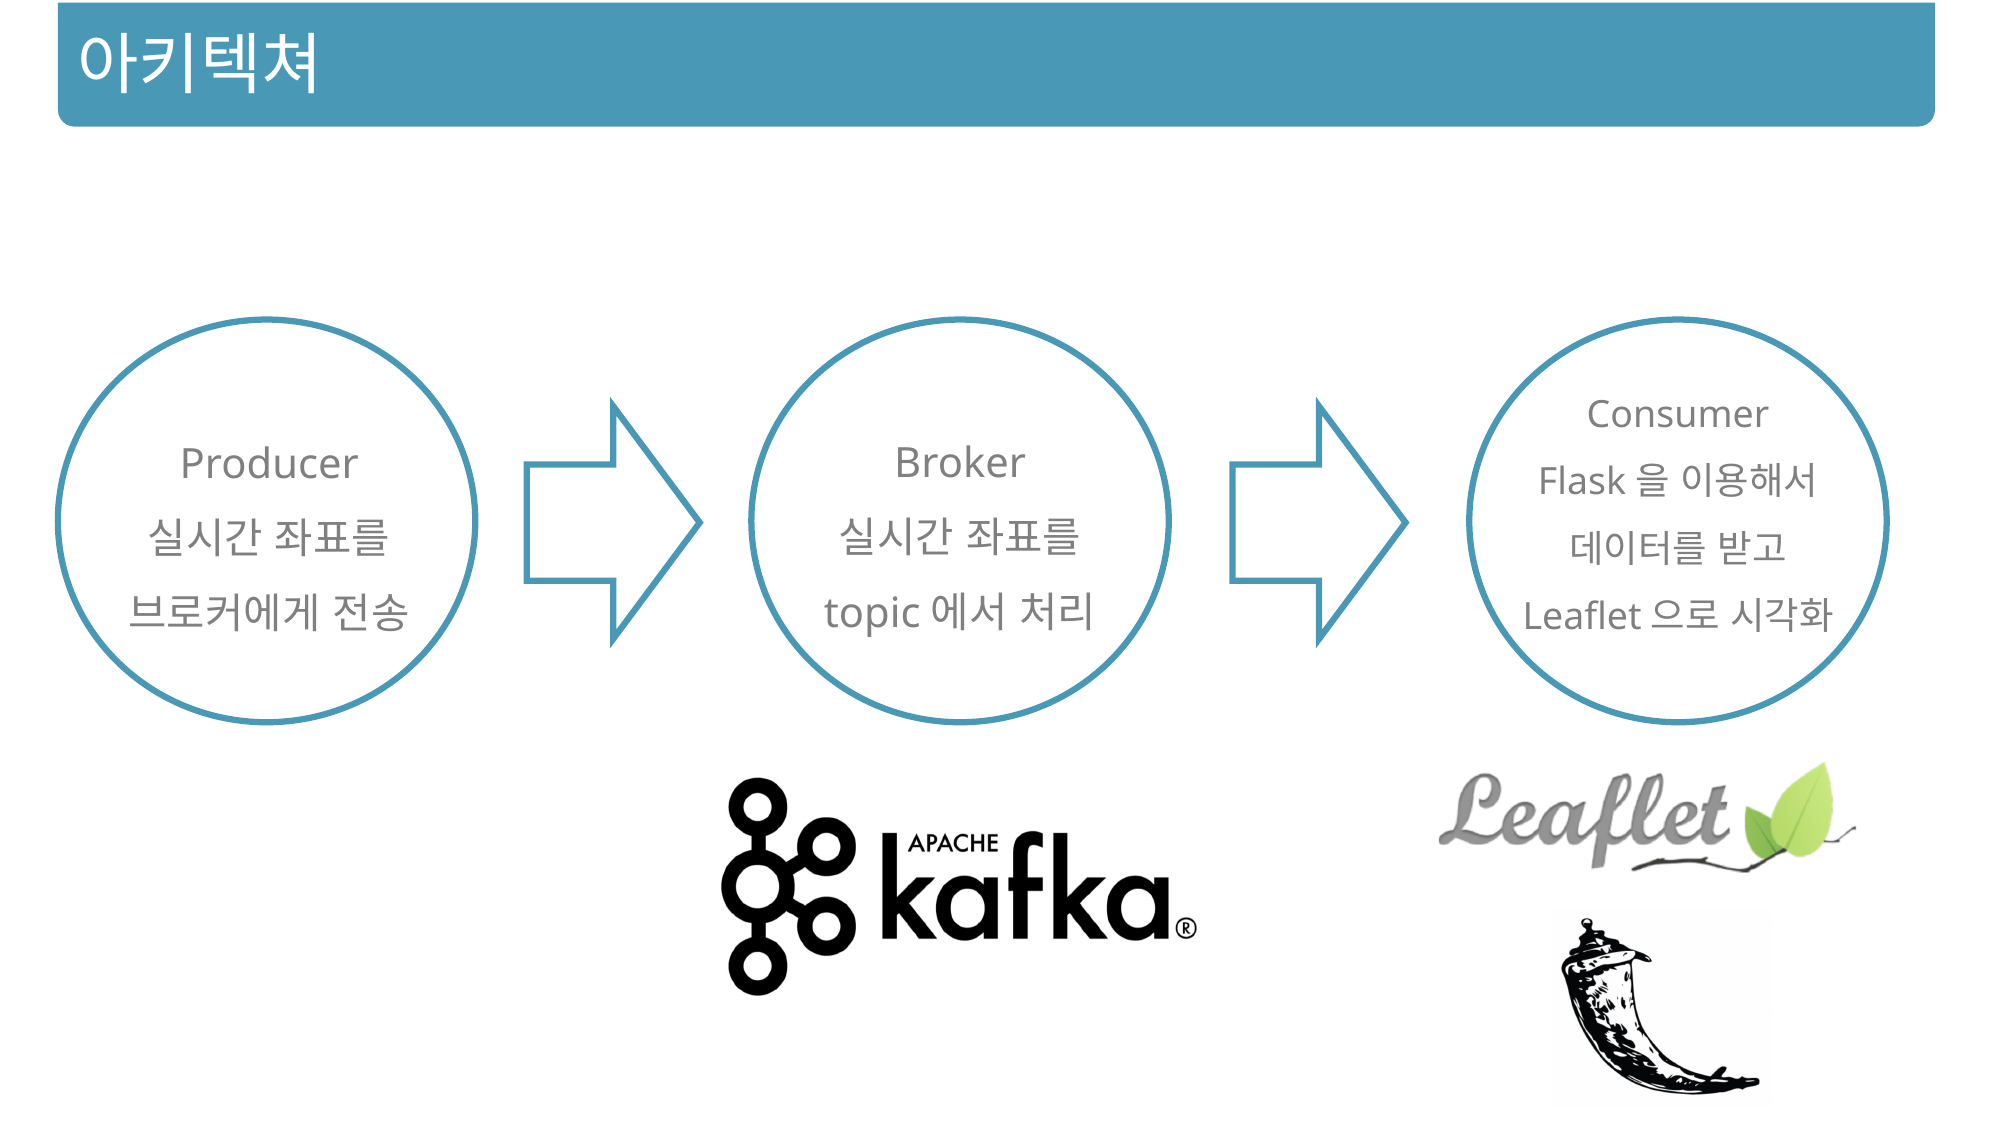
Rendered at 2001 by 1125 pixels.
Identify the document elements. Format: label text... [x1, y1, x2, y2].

text_box 아키텍쳐 [56, 1, 1937, 128]
picture [708, 760, 1212, 1009]
text_box [792, 643, 1128, 724]
text_box [525, 403, 702, 643]
text_box [1133, 406, 1170, 636]
text_box [100, 645, 433, 724]
text_box [1468, 406, 1505, 636]
text_box [442, 409, 477, 632]
text_box [1851, 406, 1888, 636]
text_box [789, 318, 1131, 403]
picture [1412, 746, 1887, 900]
text_box [1552, 318, 1804, 359]
picture [1552, 909, 1773, 1107]
text_box [750, 405, 788, 637]
text_box [1231, 403, 1407, 643]
text_box Broker 실시간 좌표를 topic에서 처리 [788, 403, 1133, 643]
text_box Consumer Flask을 이용해서 데이터를 받고 Leaflet으로 시각화 [1505, 359, 1851, 645]
text_box [56, 318, 438, 640]
text_box [1512, 645, 1844, 724]
text_box Producer 실시간 좌표를 브로커에게 전송 [97, 404, 442, 645]
